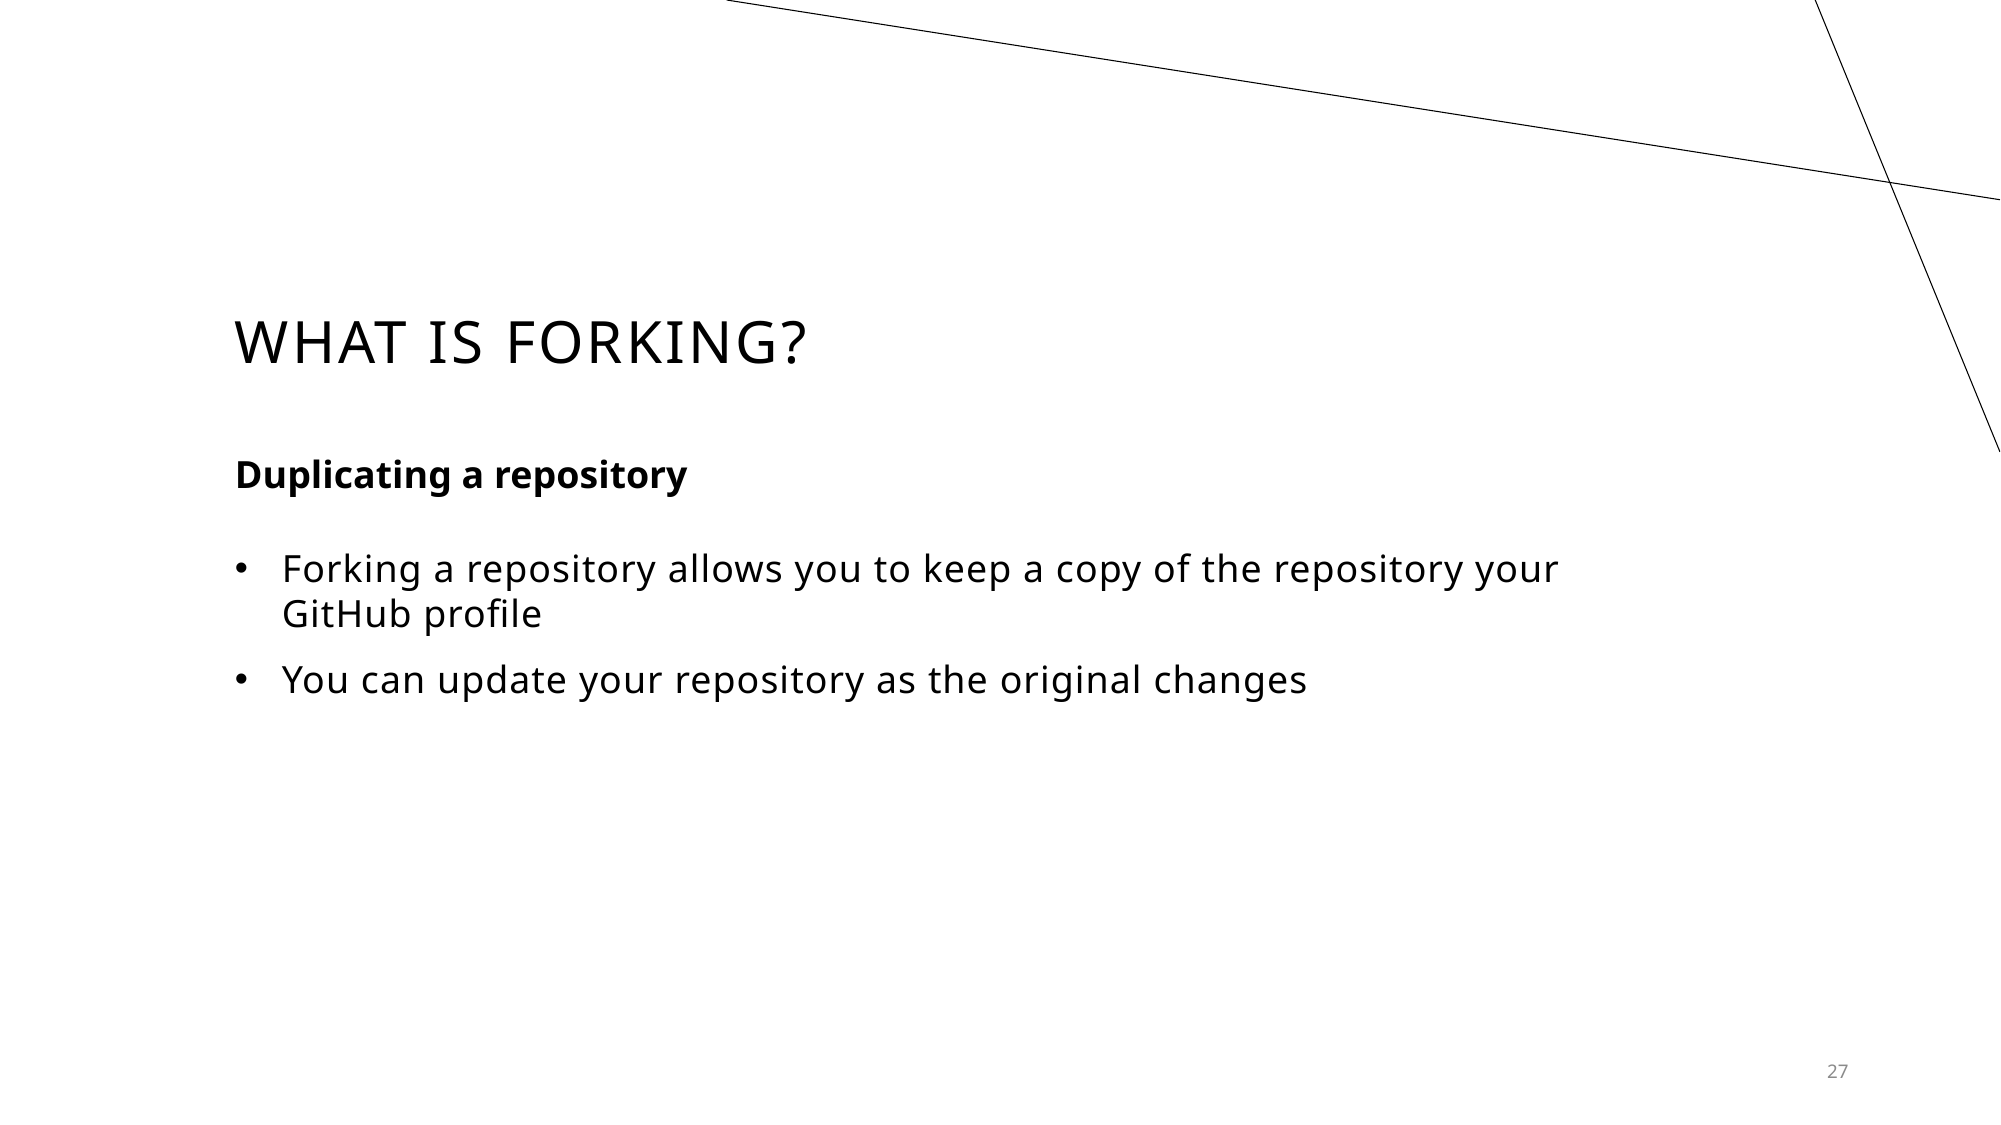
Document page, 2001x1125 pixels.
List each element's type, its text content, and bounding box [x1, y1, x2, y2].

text_box Duplicating a repository [219, 443, 1000, 504]
list Forking a repository allows you to keep a copy of the repository your GitHub profile You can update your repository as the original changes [219, 545, 1684, 1043]
slide_number 27 [1701, 1042, 1864, 1103]
title What is Forking? [219, 91, 1853, 384]
